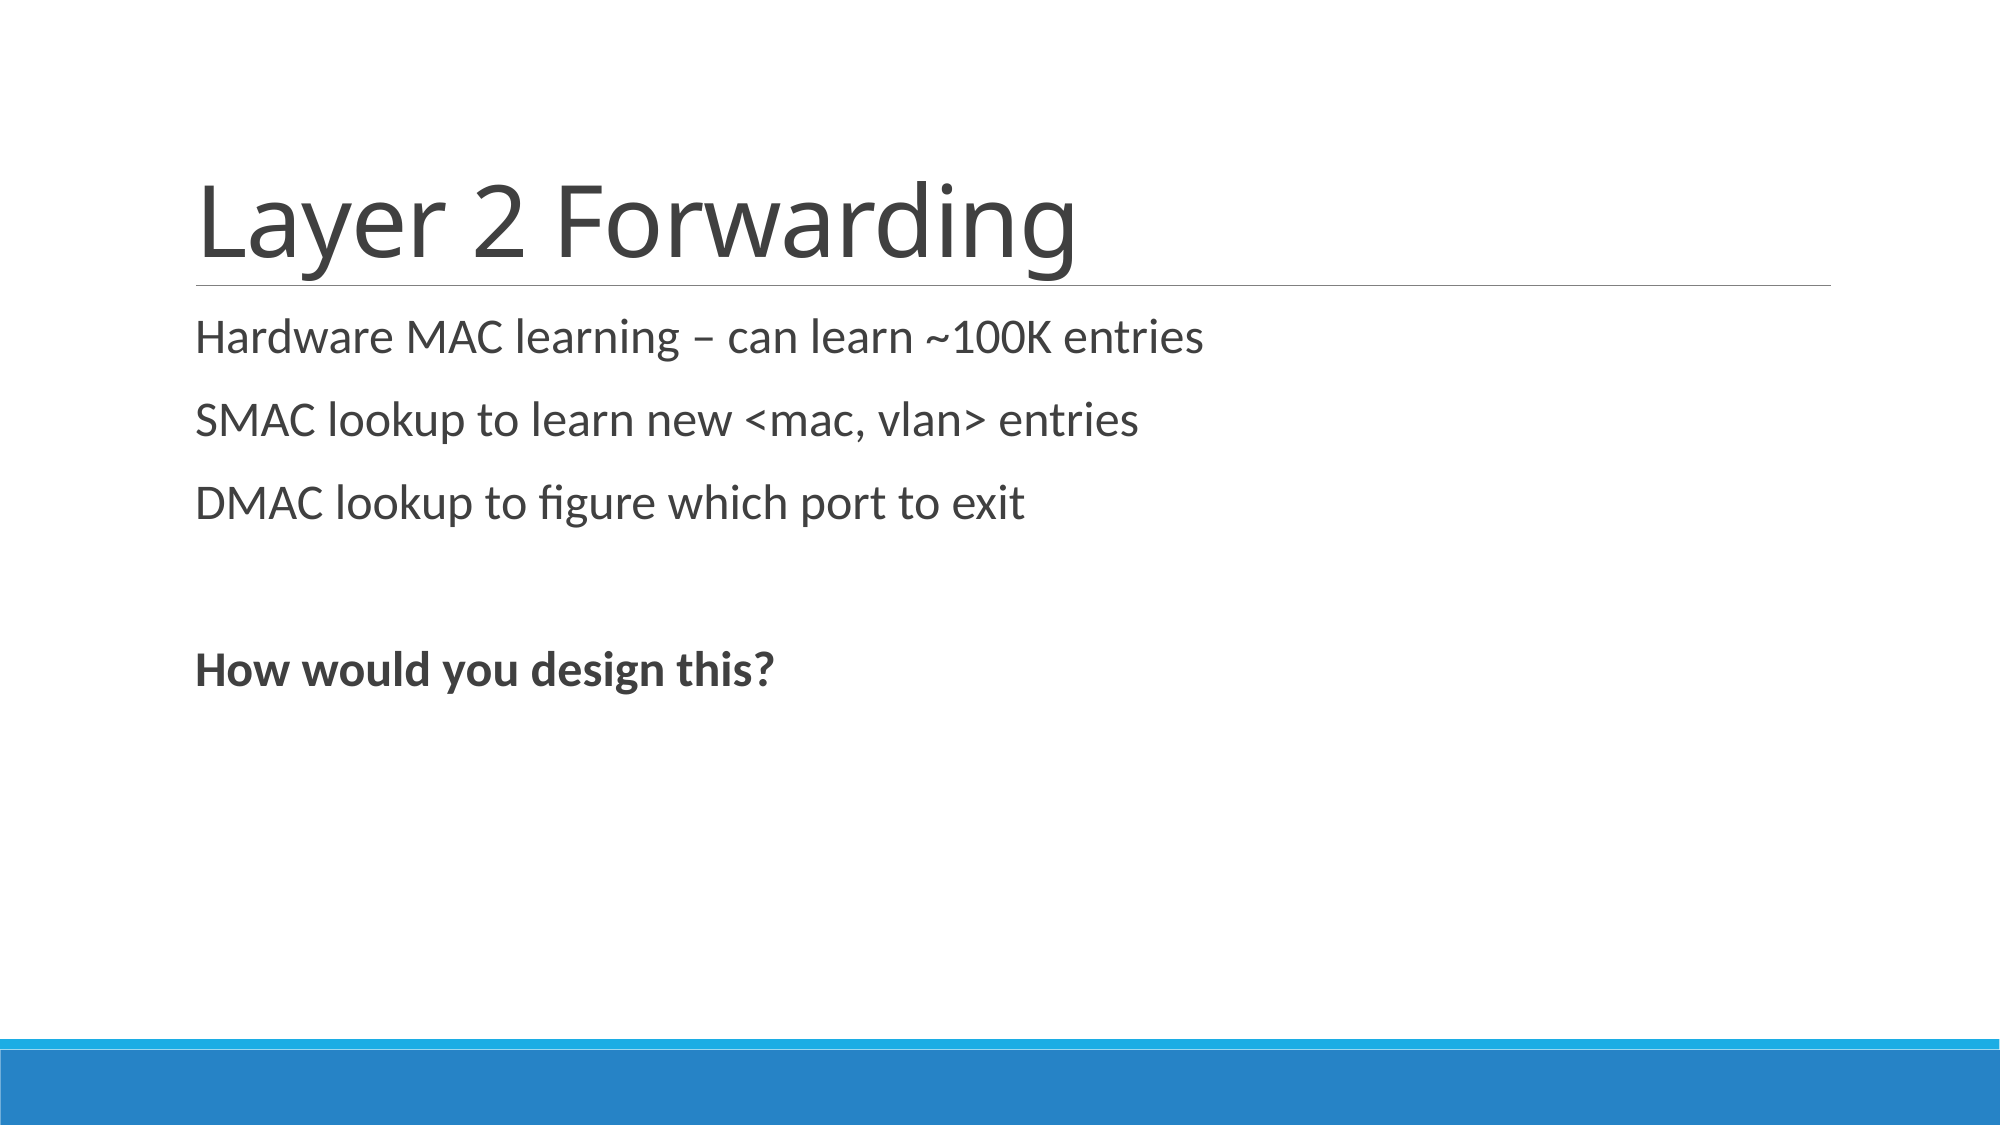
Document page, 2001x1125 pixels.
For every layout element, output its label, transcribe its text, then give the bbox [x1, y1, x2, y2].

title Layer 2 Forwarding [180, 47, 1830, 285]
list Hardware MAC learning – can learn ~100K entries SMAC lookup to learn new <mac, vlan> entries DMAC lookup to figure which port to exit How would you design this? [180, 302, 1830, 963]
